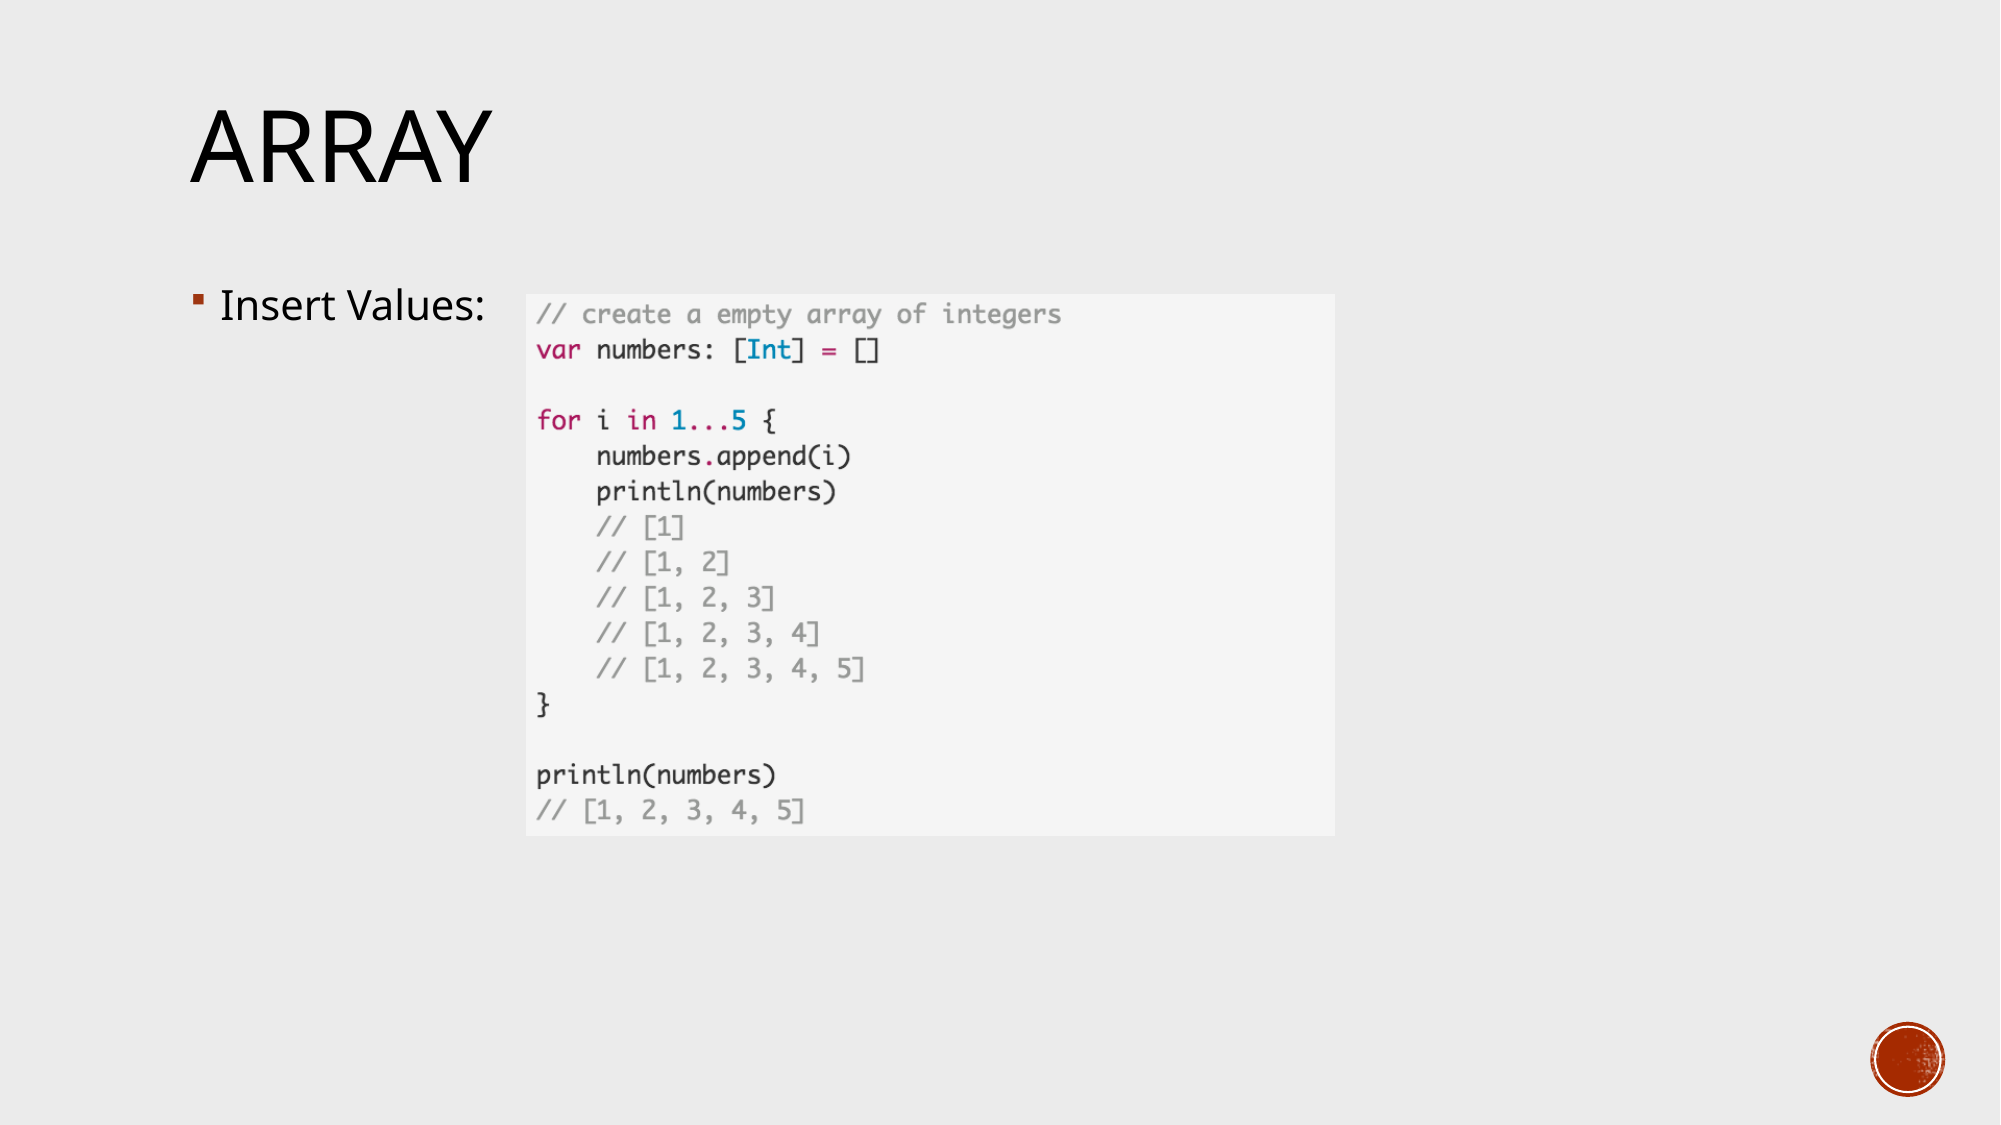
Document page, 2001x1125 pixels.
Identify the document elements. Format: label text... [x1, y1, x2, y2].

picture [526, 294, 1335, 836]
list Insert Values: [175, 276, 1826, 1013]
title Array [175, 75, 1826, 225]
